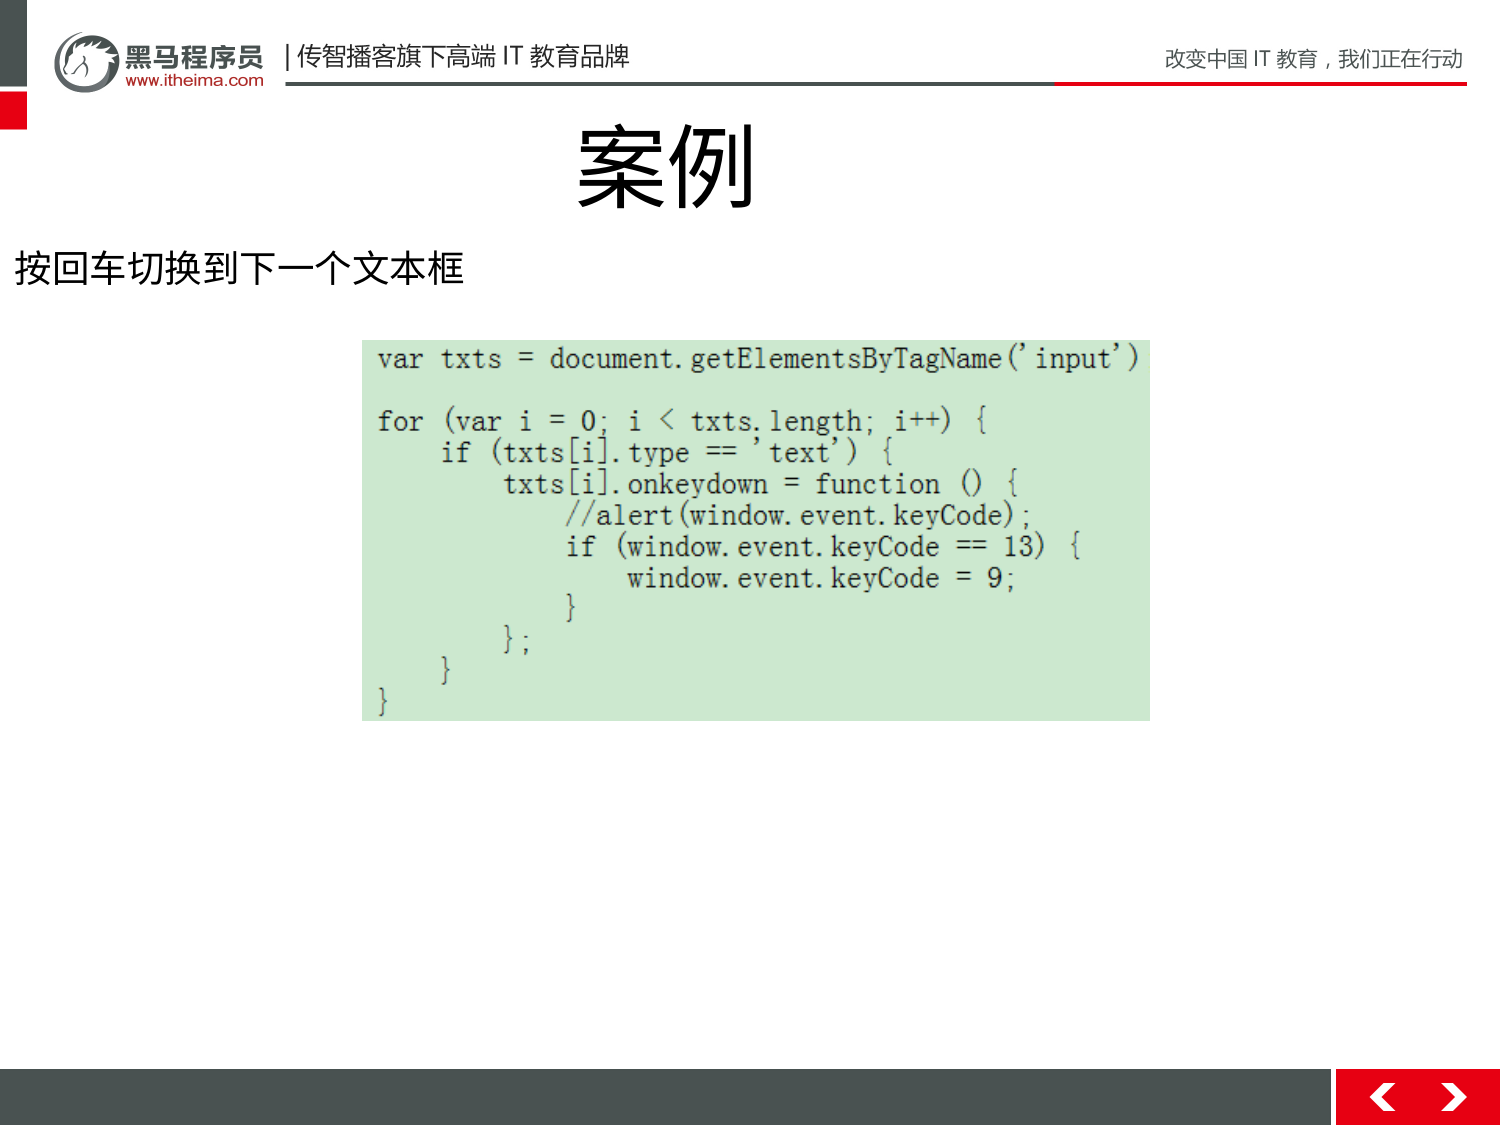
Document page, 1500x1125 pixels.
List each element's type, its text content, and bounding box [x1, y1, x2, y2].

title 案例 [0, 102, 1334, 237]
picture [0, 0, 1500, 1125]
list 按回车切换到下一个文本框 [0, 237, 1334, 300]
